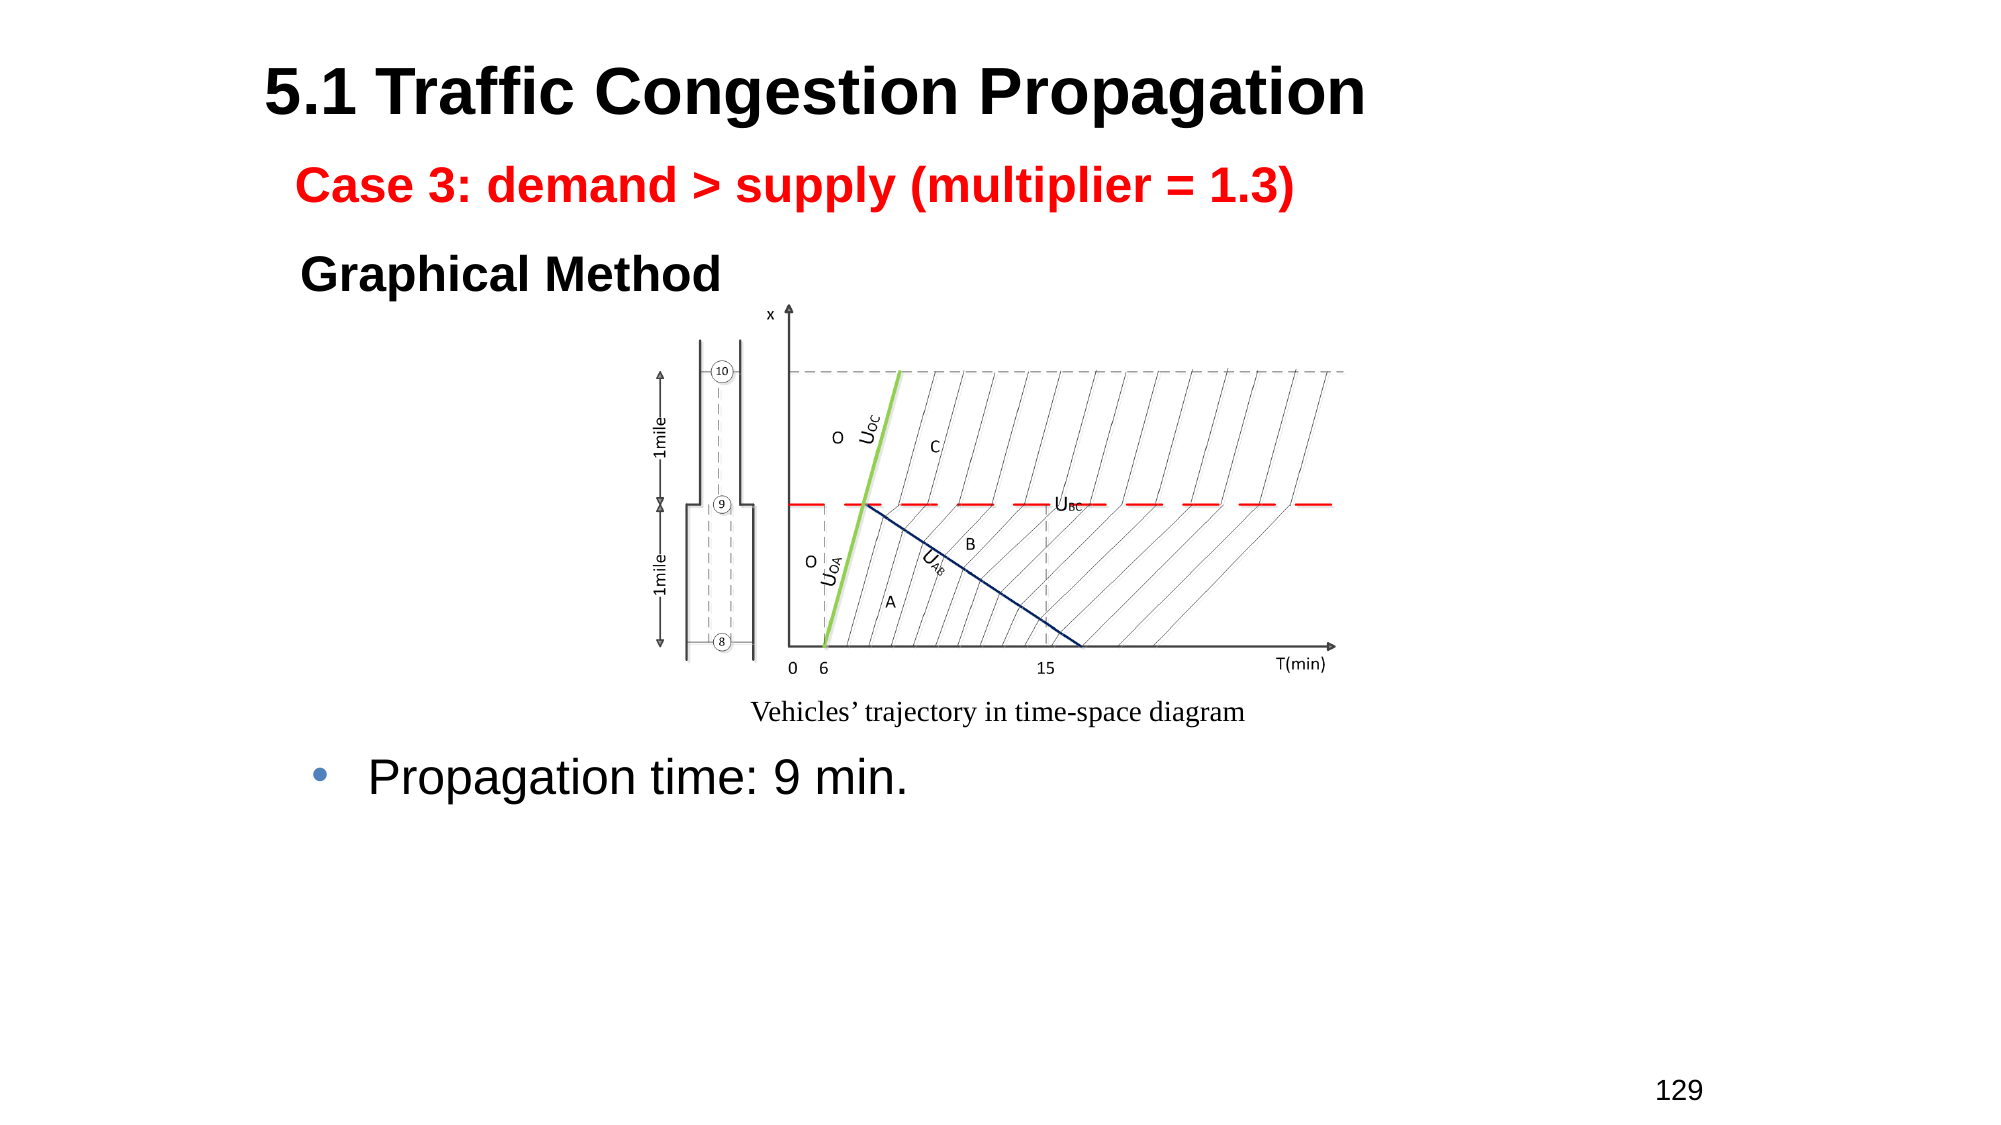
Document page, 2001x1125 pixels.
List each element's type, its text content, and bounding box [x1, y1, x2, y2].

text_box Graphical Method [285, 210, 1709, 333]
text_box Case 3: demand > supply (multiplier = 1.3) [279, 112, 1636, 252]
text_box [1640, 1063, 1732, 1124]
list Propagation time: 9 min. [296, 736, 1709, 983]
text_box 5.1 Traffic Congestion Propagation [249, 4, 1750, 172]
text_box Vehicles’ trajectory in time-space diagram [735, 693, 1270, 735]
picture [641, 294, 1346, 685]
